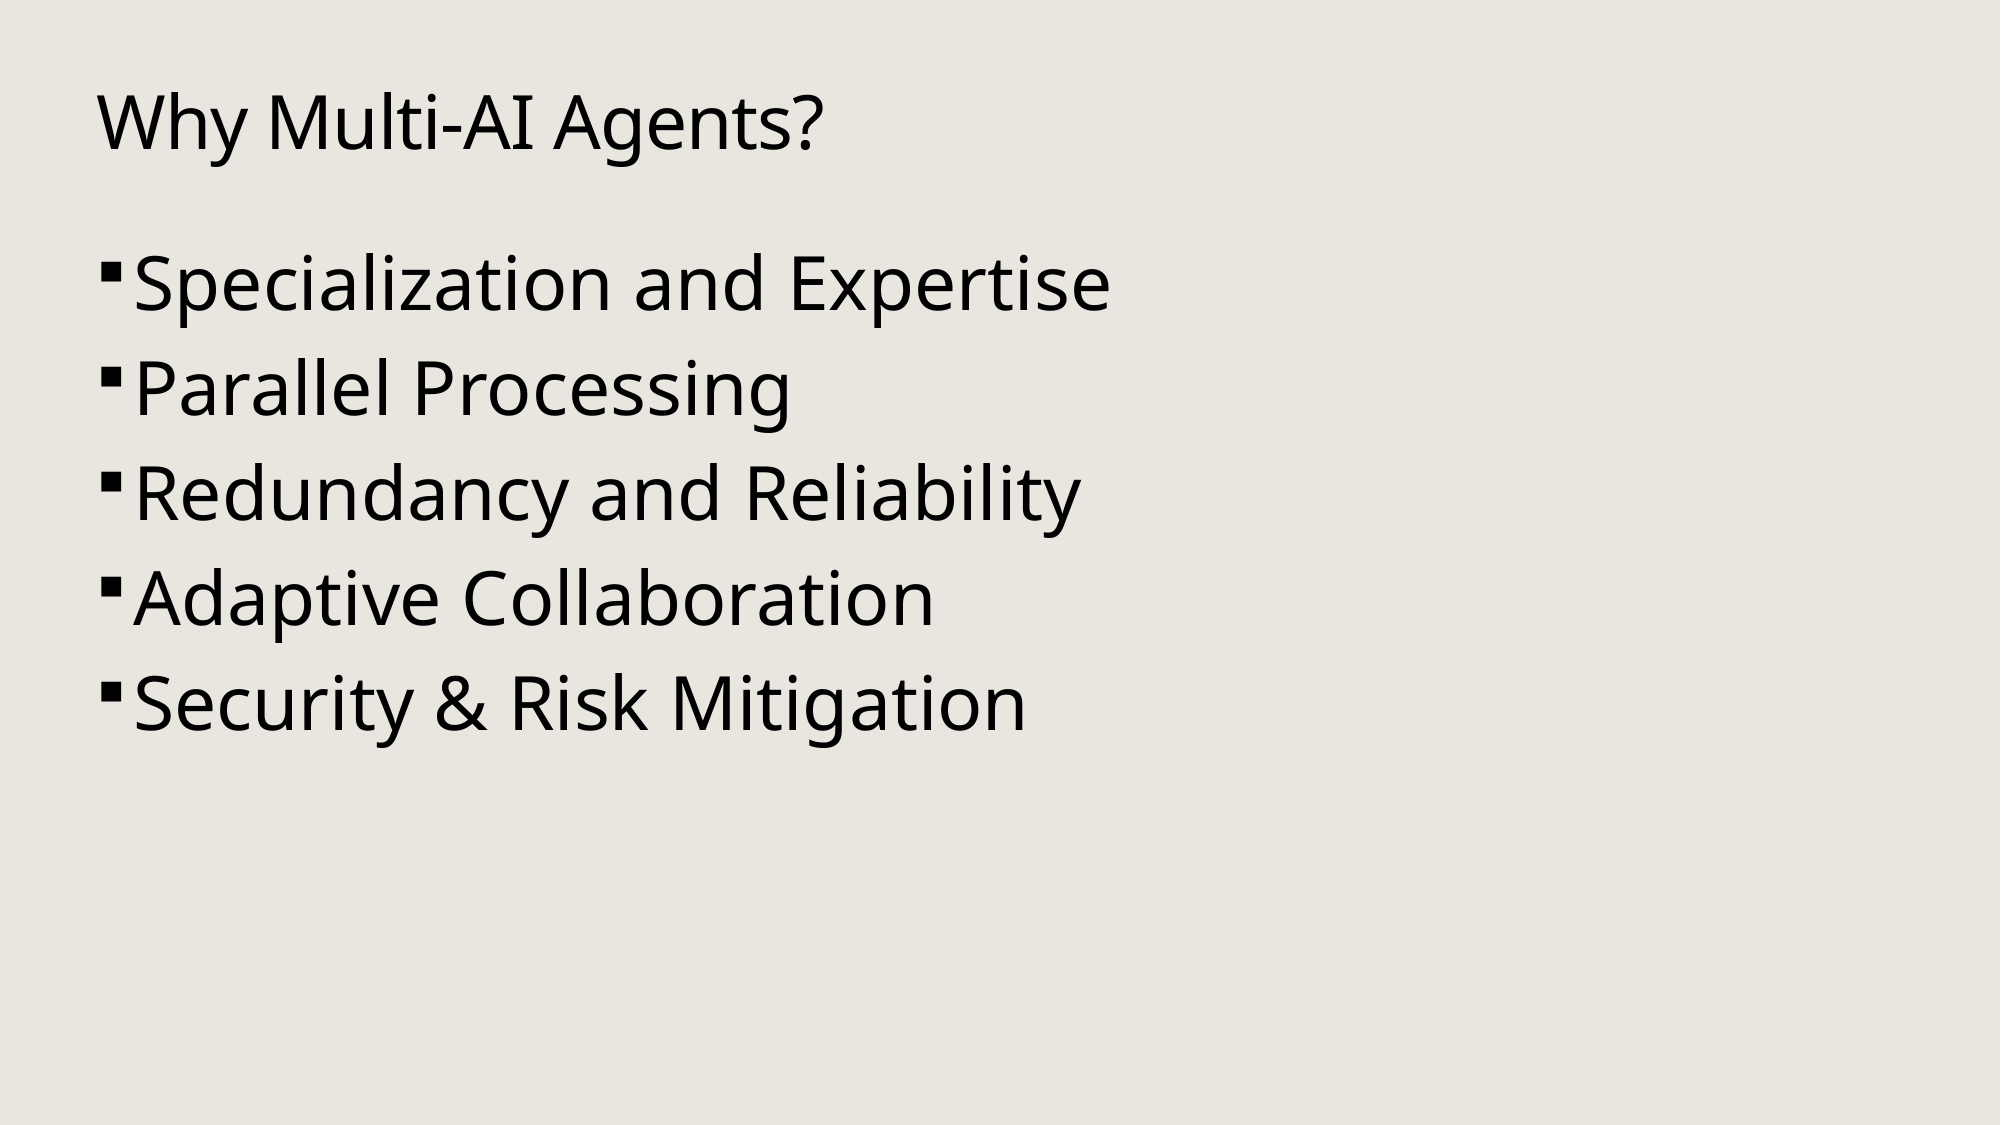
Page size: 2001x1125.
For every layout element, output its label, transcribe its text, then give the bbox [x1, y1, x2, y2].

list Specialization and Expertise Parallel Processing Redundancy and Reliability Adaptive Collaboration Security & Risk Mitigation [95, 235, 1904, 874]
title Why Multi-AI Agents? [96, 75, 1904, 166]
